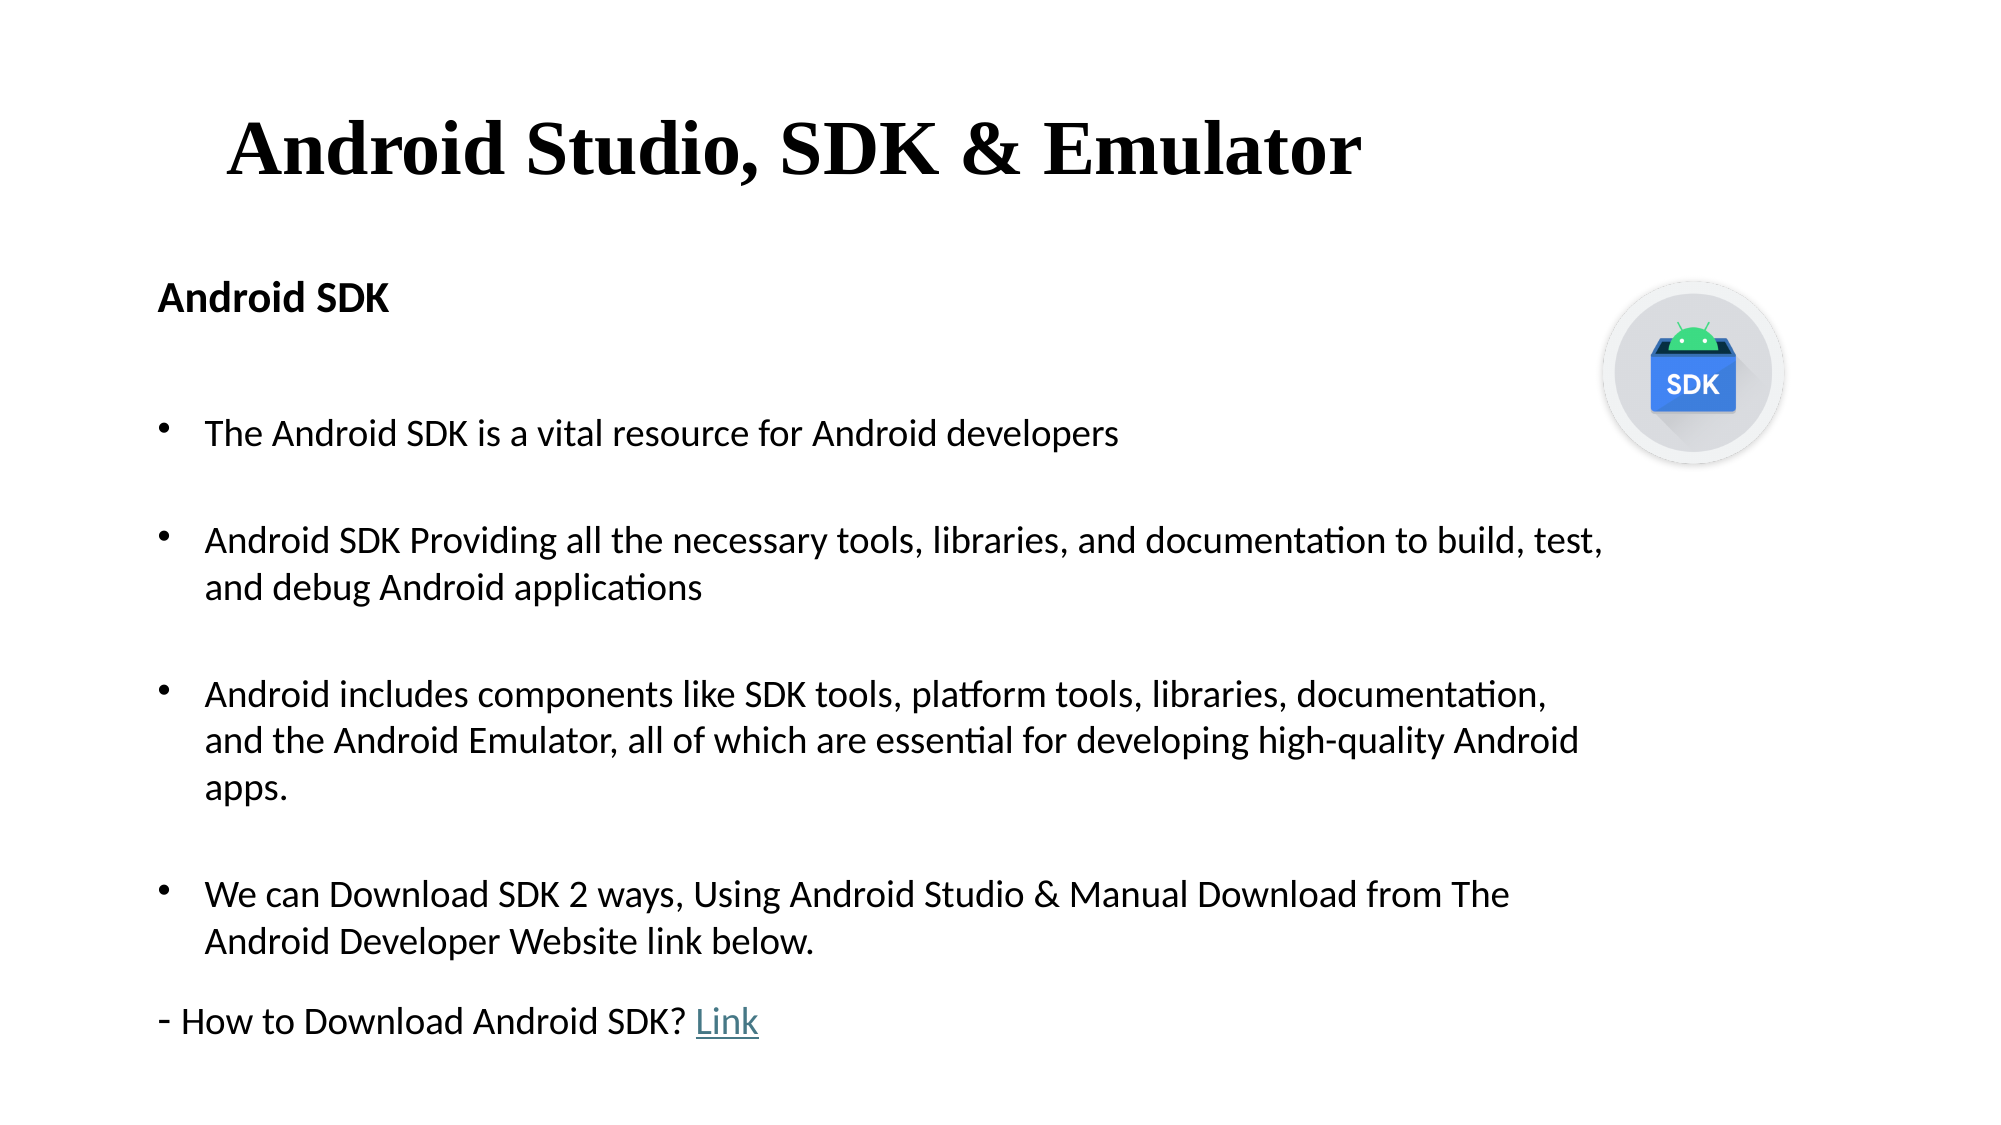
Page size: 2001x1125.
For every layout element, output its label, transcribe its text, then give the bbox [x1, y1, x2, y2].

text_box Android SDK The Android SDK is a vital resource for Android developers Android SDK Providing all the necessary tools, libraries, and documentation to build, test, and debug Android applications Android includes components like SDK tools, platform tools, libraries, documentation, and the Android Emulator, all of which are essential for developing high-quality Android apps. We can Download SDK 2 ways, Using Android Studio & Manual Download from The Android Developer Website link below. - How to Download Android SDK? Link [157, 267, 1614, 923]
picture [1495, 275, 1891, 473]
title Android Studio, SDK & Emulator [170, 93, 1418, 236]
